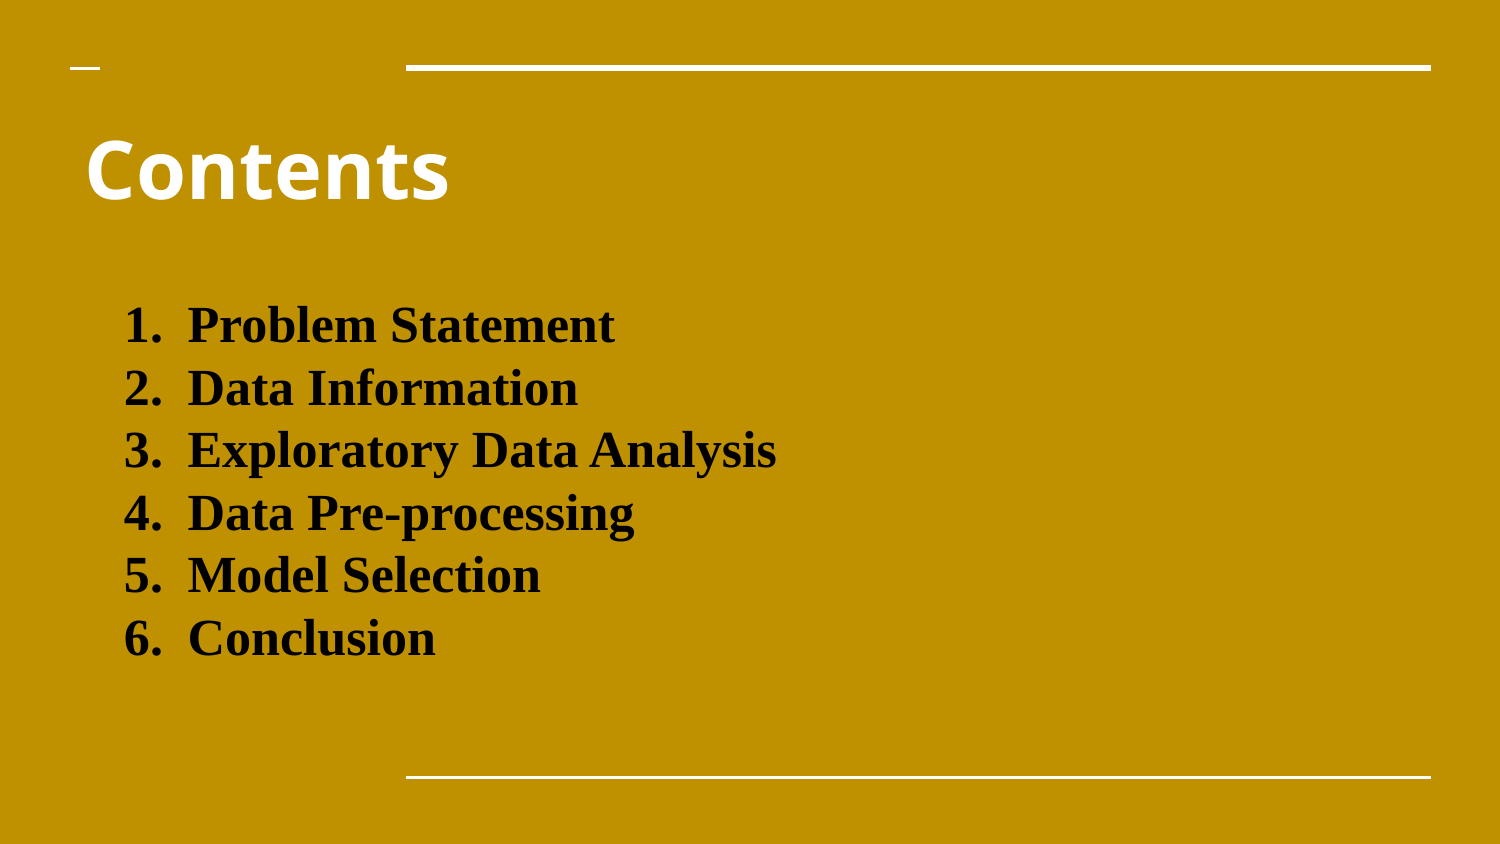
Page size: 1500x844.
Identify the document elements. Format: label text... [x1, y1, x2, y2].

text_box Problem Statement Data Information Exploratory Data Analysis Data Pre-processing Model Selection Conclusion [97, 275, 1026, 716]
title Contents [69, 103, 1428, 232]
